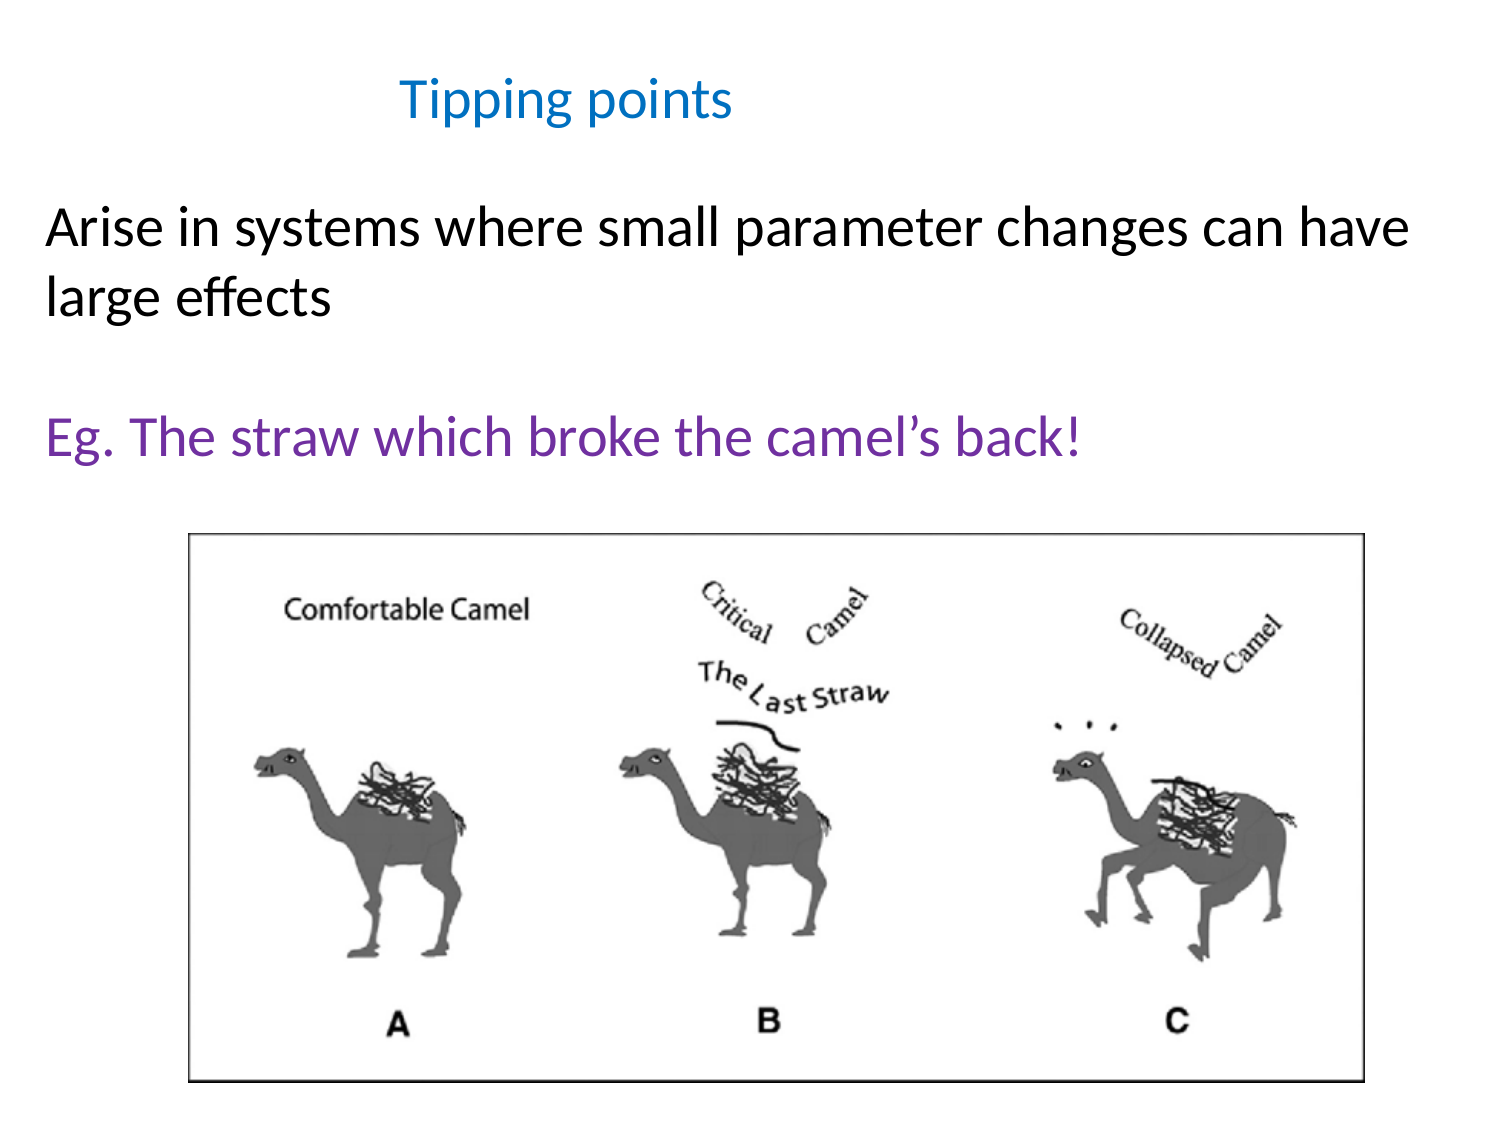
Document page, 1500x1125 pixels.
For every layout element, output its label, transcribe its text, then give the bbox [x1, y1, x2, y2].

text_box Arise in systems where small parameter changes can have large effects Eg. The straw which broke the camel’s back! [30, 180, 1493, 475]
text_box Tipping points [225, 53, 1500, 138]
picture [188, 533, 1365, 1083]
